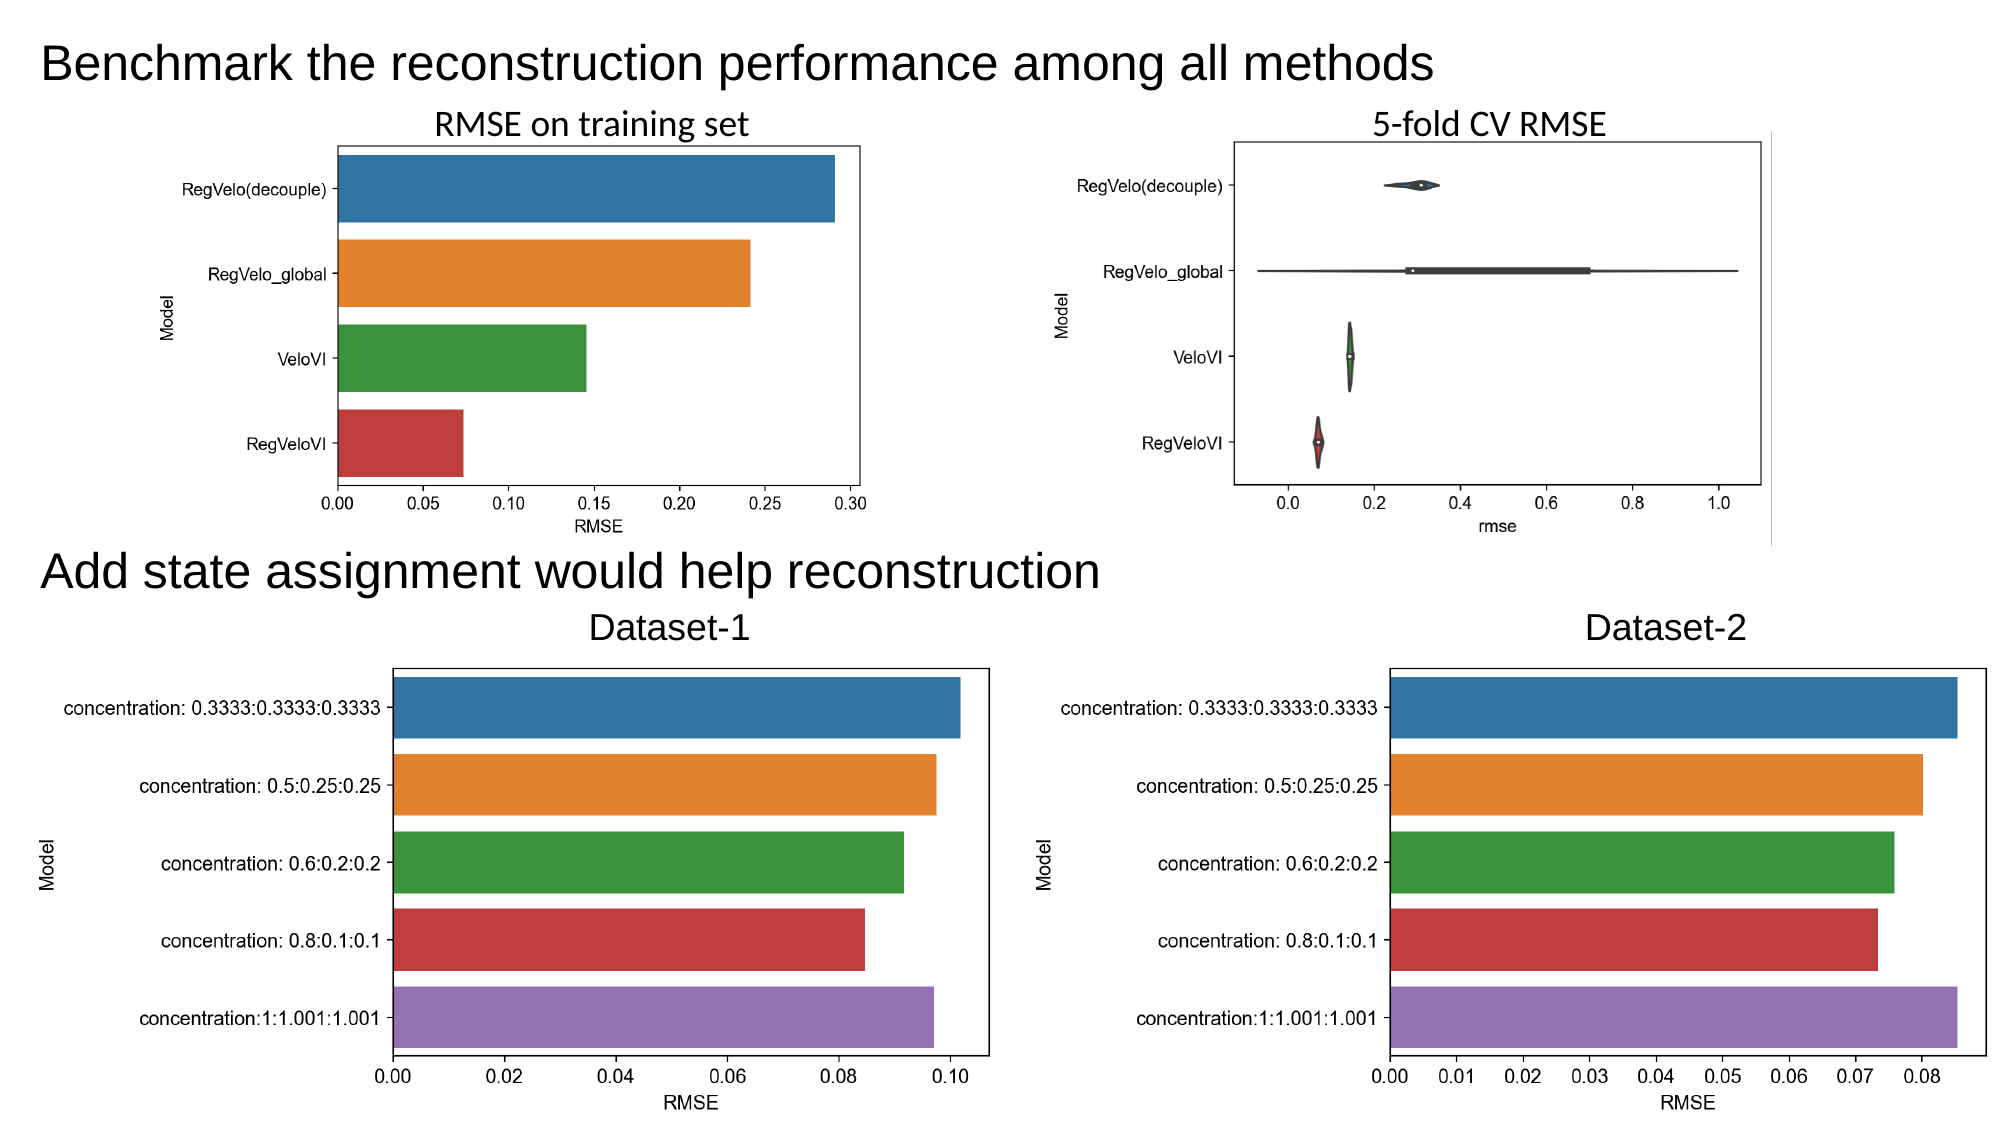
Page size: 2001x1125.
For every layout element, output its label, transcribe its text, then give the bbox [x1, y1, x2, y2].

picture [148, 135, 878, 546]
text_box Benchmark the reconstruction performance among all methods [25, 23, 1771, 99]
text_box Add state assignment would help reconstruction [25, 530, 1771, 606]
picture [1042, 131, 1772, 546]
text_box Dataset-2 [1358, 595, 1975, 656]
picture [25, 656, 1001, 1125]
text_box RMSE on training set [394, 91, 790, 135]
text_box Dataset-1 [361, 606, 978, 656]
picture [1022, 656, 1998, 1125]
text_box 5-fold CV RMSE [1292, 91, 1687, 131]
